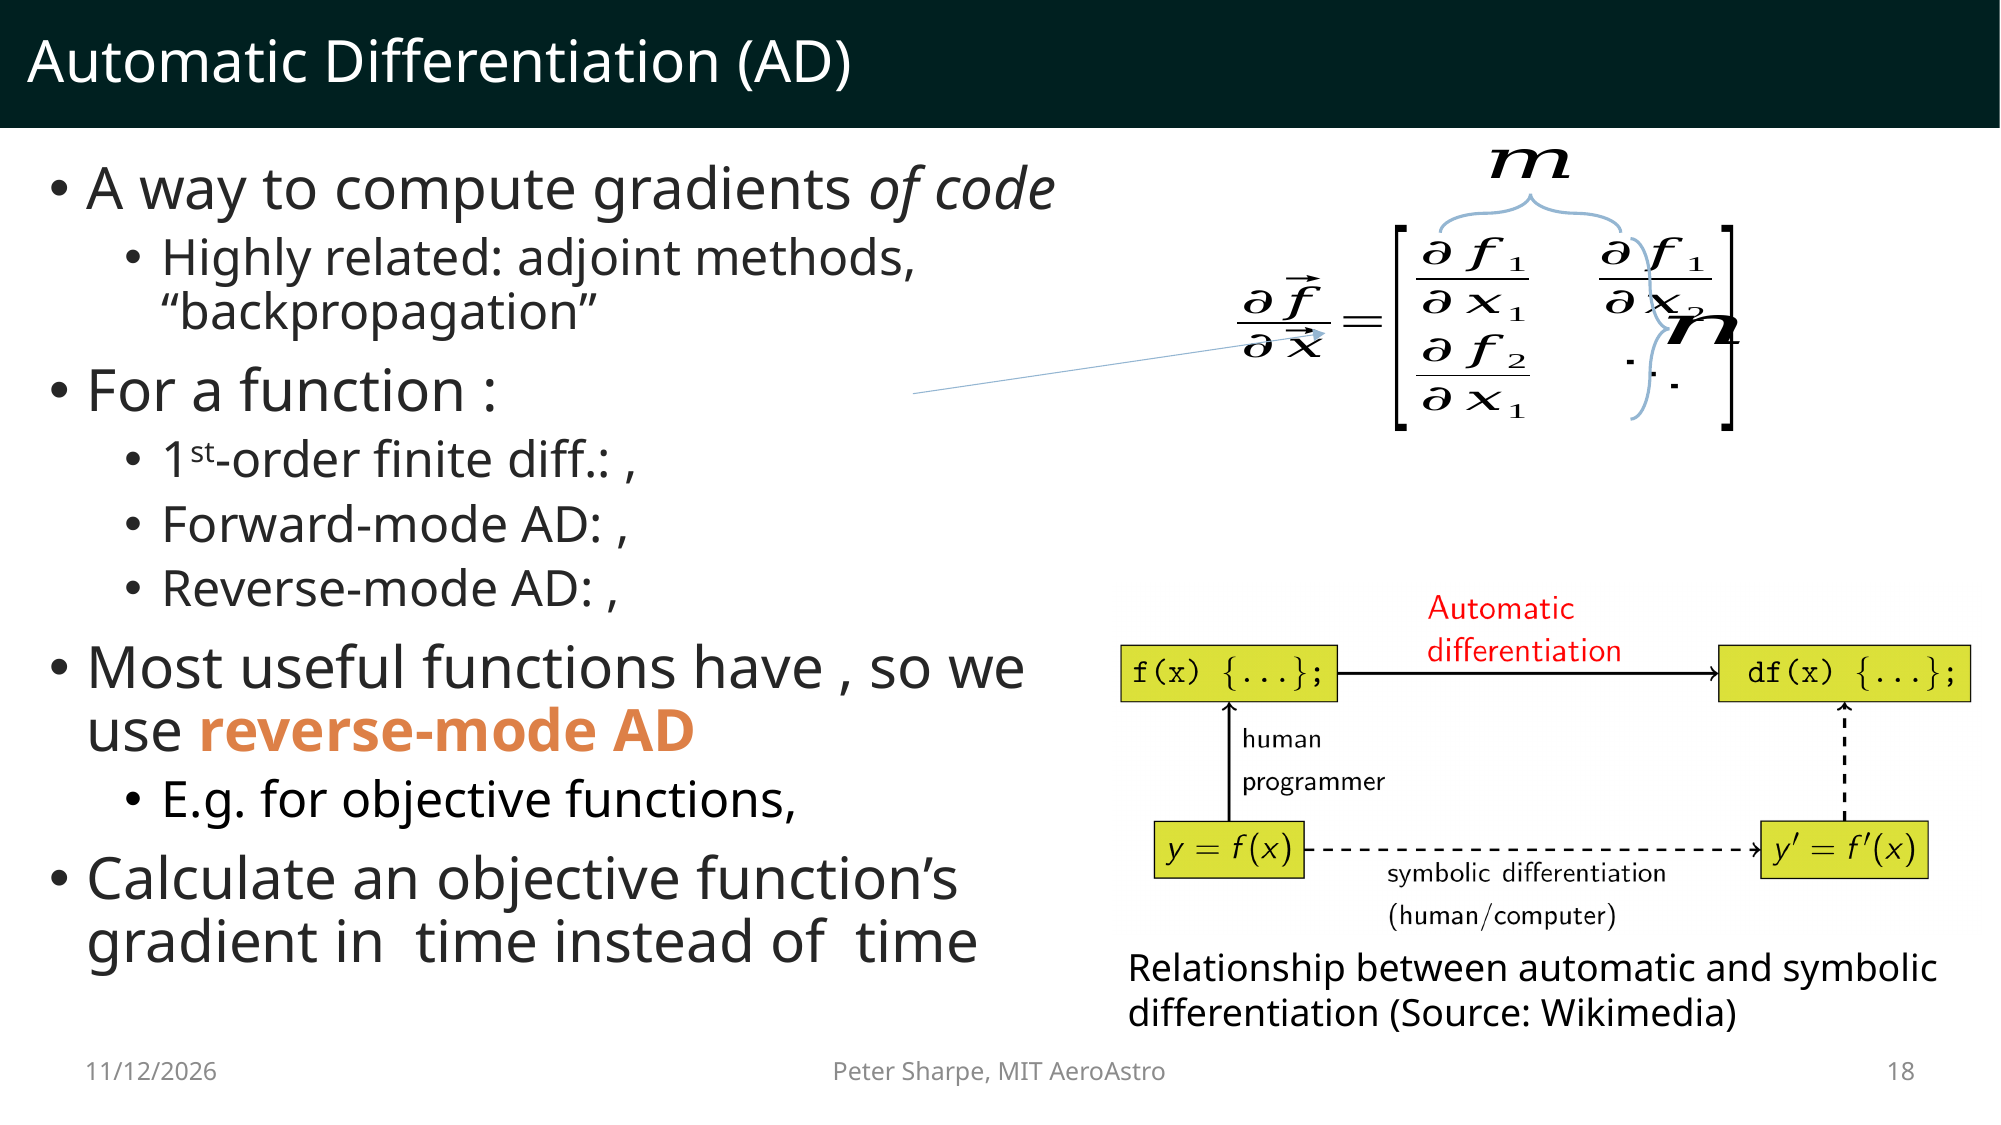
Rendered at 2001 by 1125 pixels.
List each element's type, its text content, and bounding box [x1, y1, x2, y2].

footer Peter Sharpe, MIT AeroAstro [287, 1042, 1713, 1103]
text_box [1232, 130, 1751, 433]
title Automatic Differentiation (AD) [12, 23, 1873, 105]
picture [1112, 582, 1982, 935]
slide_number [69, 1042, 267, 1103]
slide_number 18 [1733, 1042, 1931, 1103]
text_box Relationship between automatic and symbolic differentiation (Source: Wikimedia) [1112, 936, 1979, 1042]
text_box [912, 333, 1326, 394]
